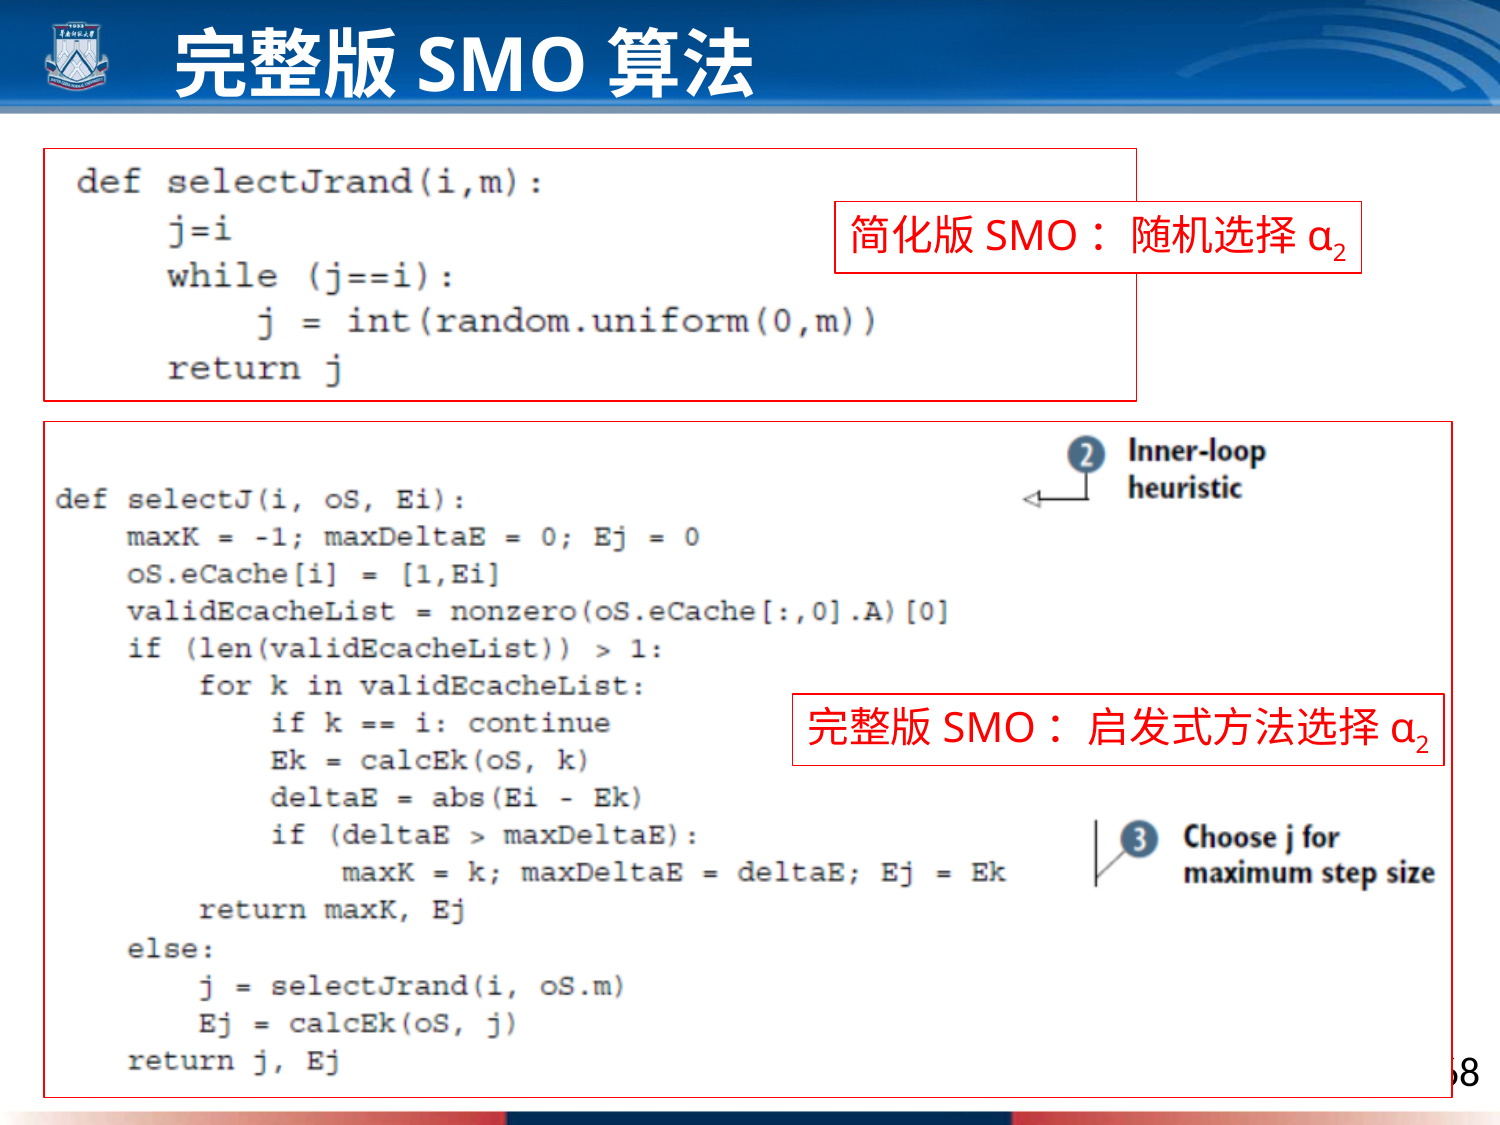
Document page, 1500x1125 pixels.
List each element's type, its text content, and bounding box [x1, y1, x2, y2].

text_box 完整版SMO算法 [158, 0, 1434, 163]
text_box 简化版SMO：随机选择α2 [1136, 201, 1362, 274]
picture [0, 0, 1500, 1125]
picture [44, 149, 1136, 401]
